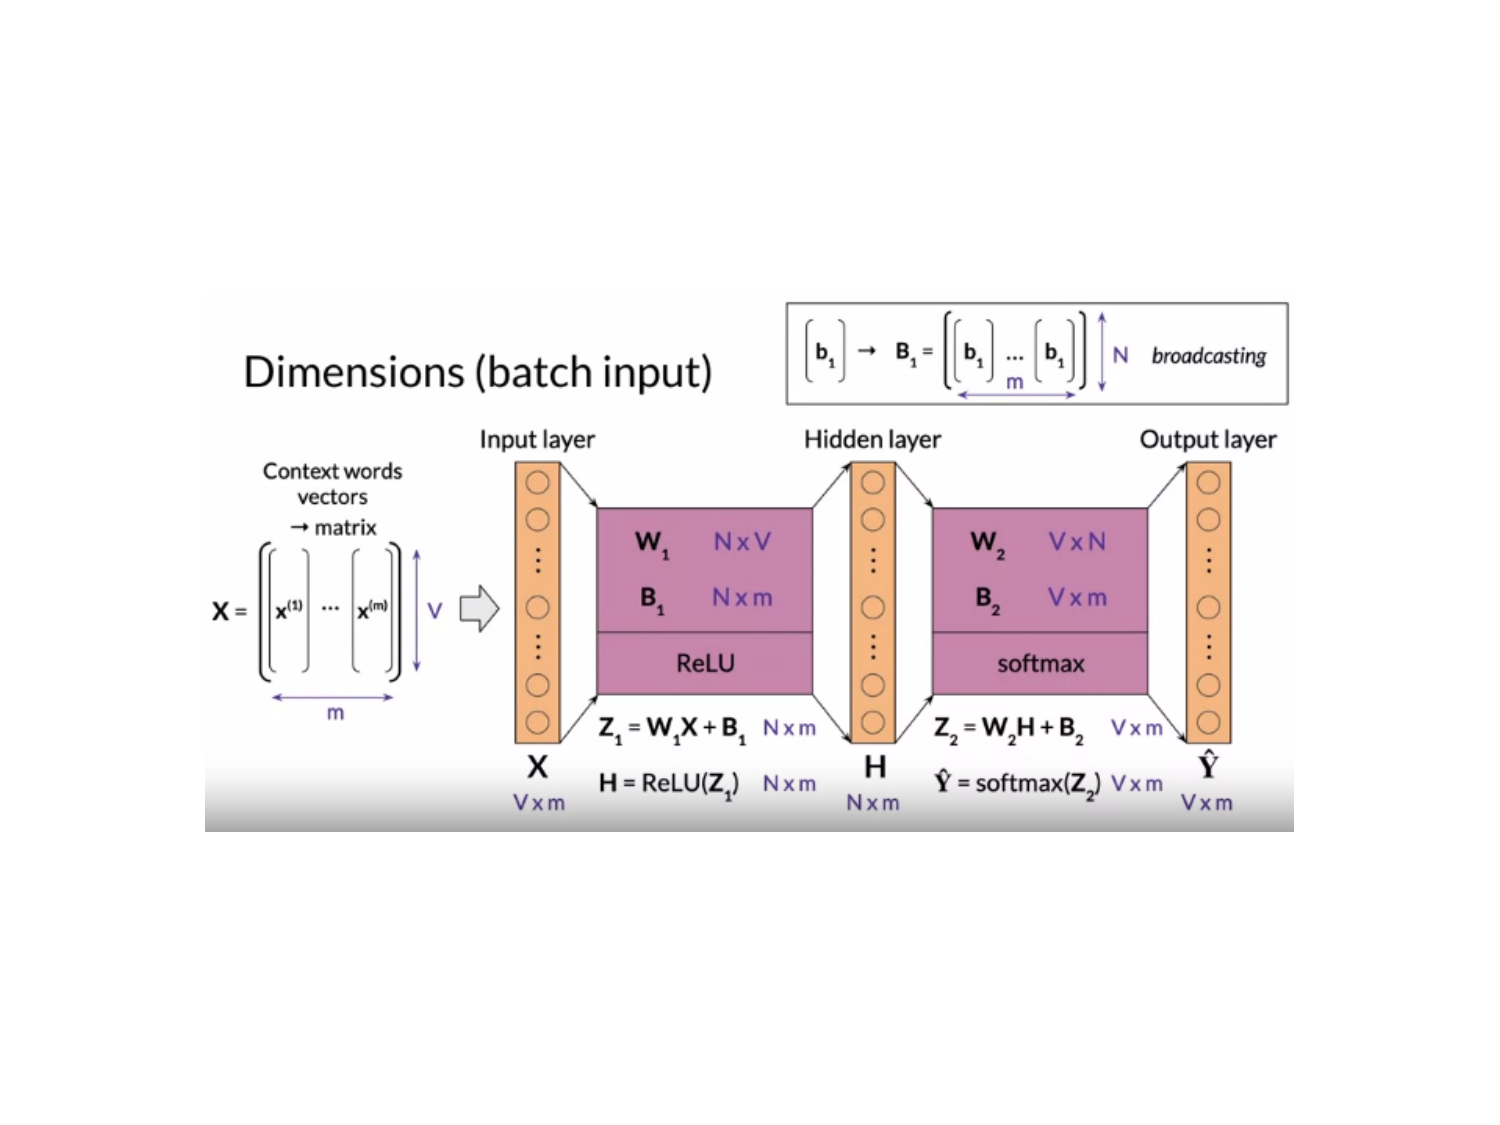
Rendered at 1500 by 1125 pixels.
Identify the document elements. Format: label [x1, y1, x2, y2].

picture [205, 293, 1294, 832]
